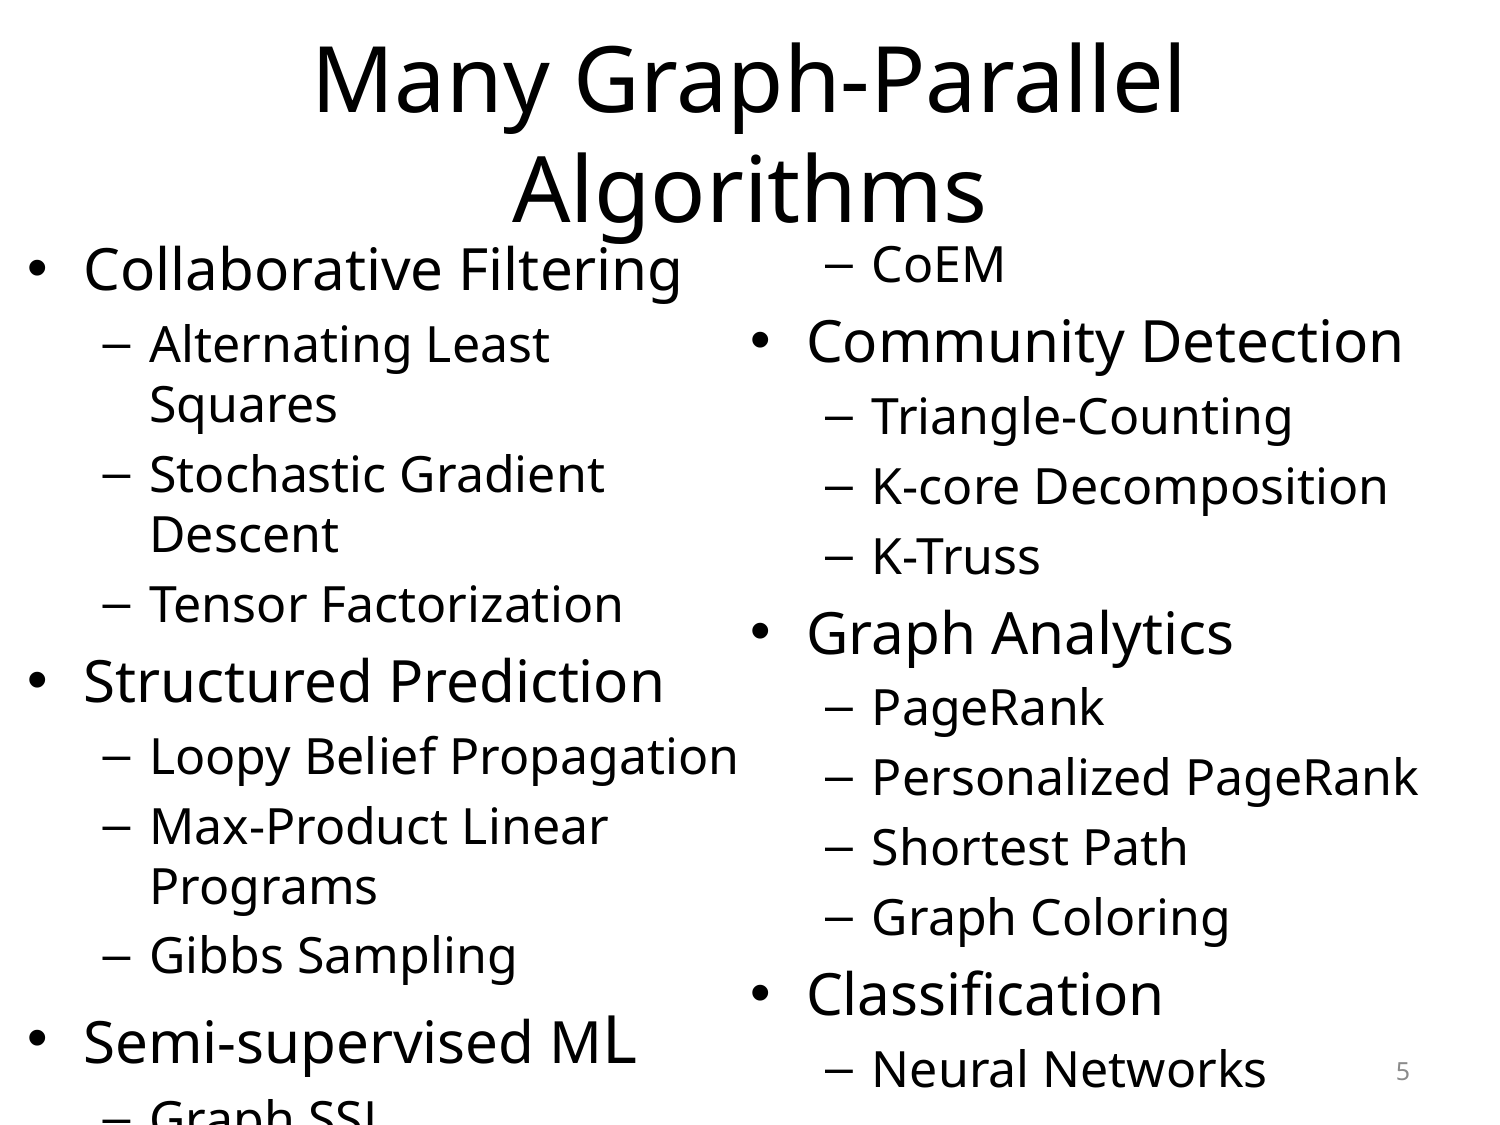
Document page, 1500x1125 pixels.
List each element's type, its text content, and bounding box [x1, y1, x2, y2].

slide_number 5 [1074, 1042, 1425, 1103]
title Many Graph-Parallel Algorithms [75, 37, 1425, 224]
list Collaborative Filtering Alternating Least Squares Stochastic Gradient Descent Tensor Factorization Structured Prediction Loopy Belief Propagation Max-Product Linear Programs Gibbs Sampling Semi-supervised ML Graph SSL CoEM Community Detection Triangle-Counting K-core Decomposition K-Truss Graph Analytics PageRank Personalized PageRank Shortest Path Graph Coloring Classification Neural Networks [12, 224, 1488, 1088]
